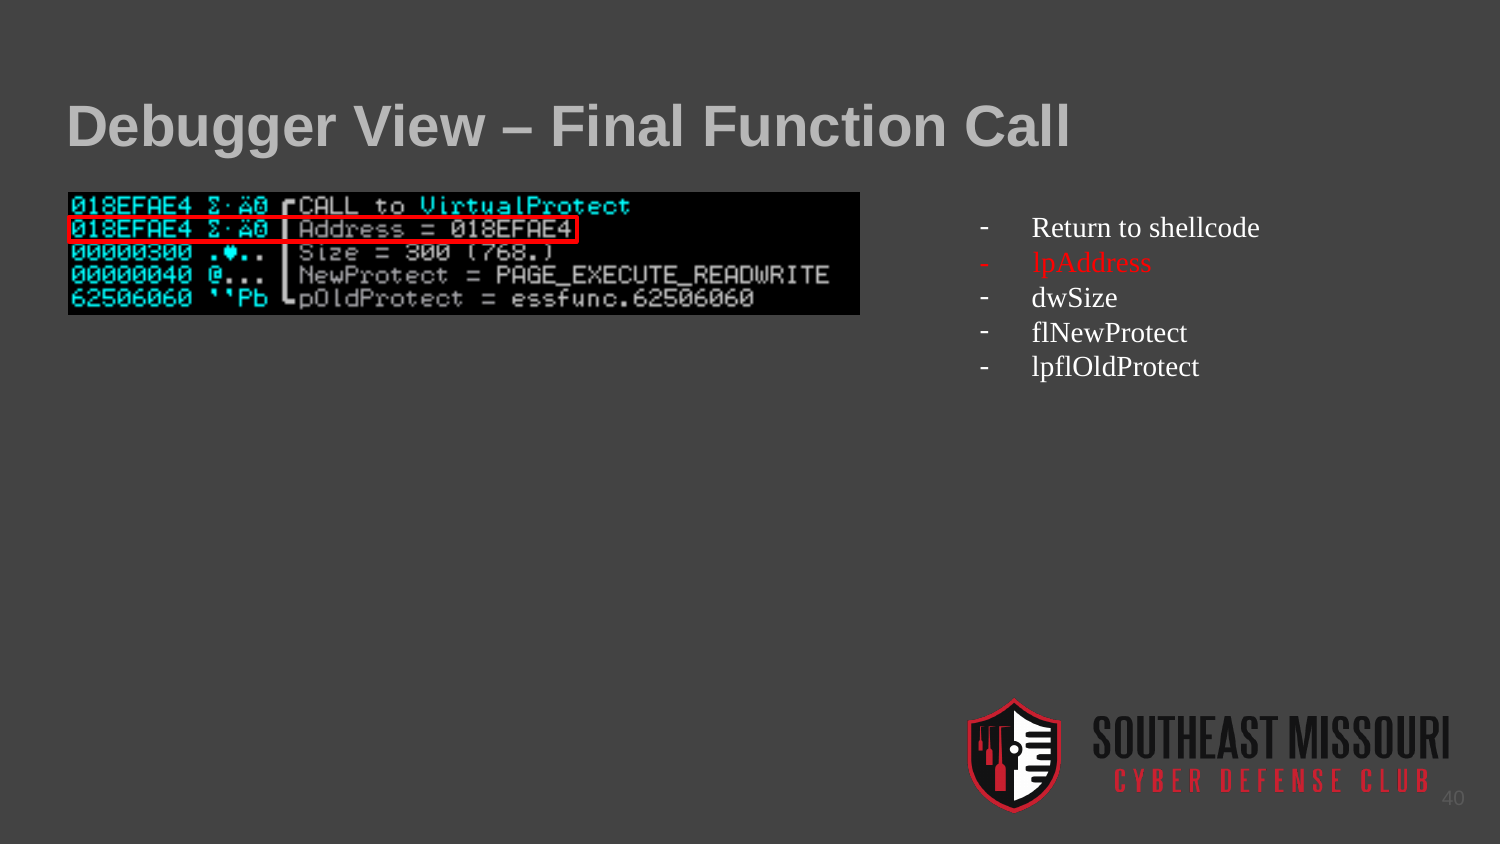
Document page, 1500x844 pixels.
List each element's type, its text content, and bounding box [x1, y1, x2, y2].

slide_number 40 [1389, 764, 1480, 830]
picture [1079, 704, 1462, 803]
picture [68, 192, 860, 315]
list [51, 192, 1449, 754]
text_box Return to shellcode - lpAddress dwSize flNewProtect lpflOldProtect [941, 192, 1343, 451]
title Debugger View – Final Function Call [51, 72, 1449, 167]
picture [953, 754, 1075, 819]
